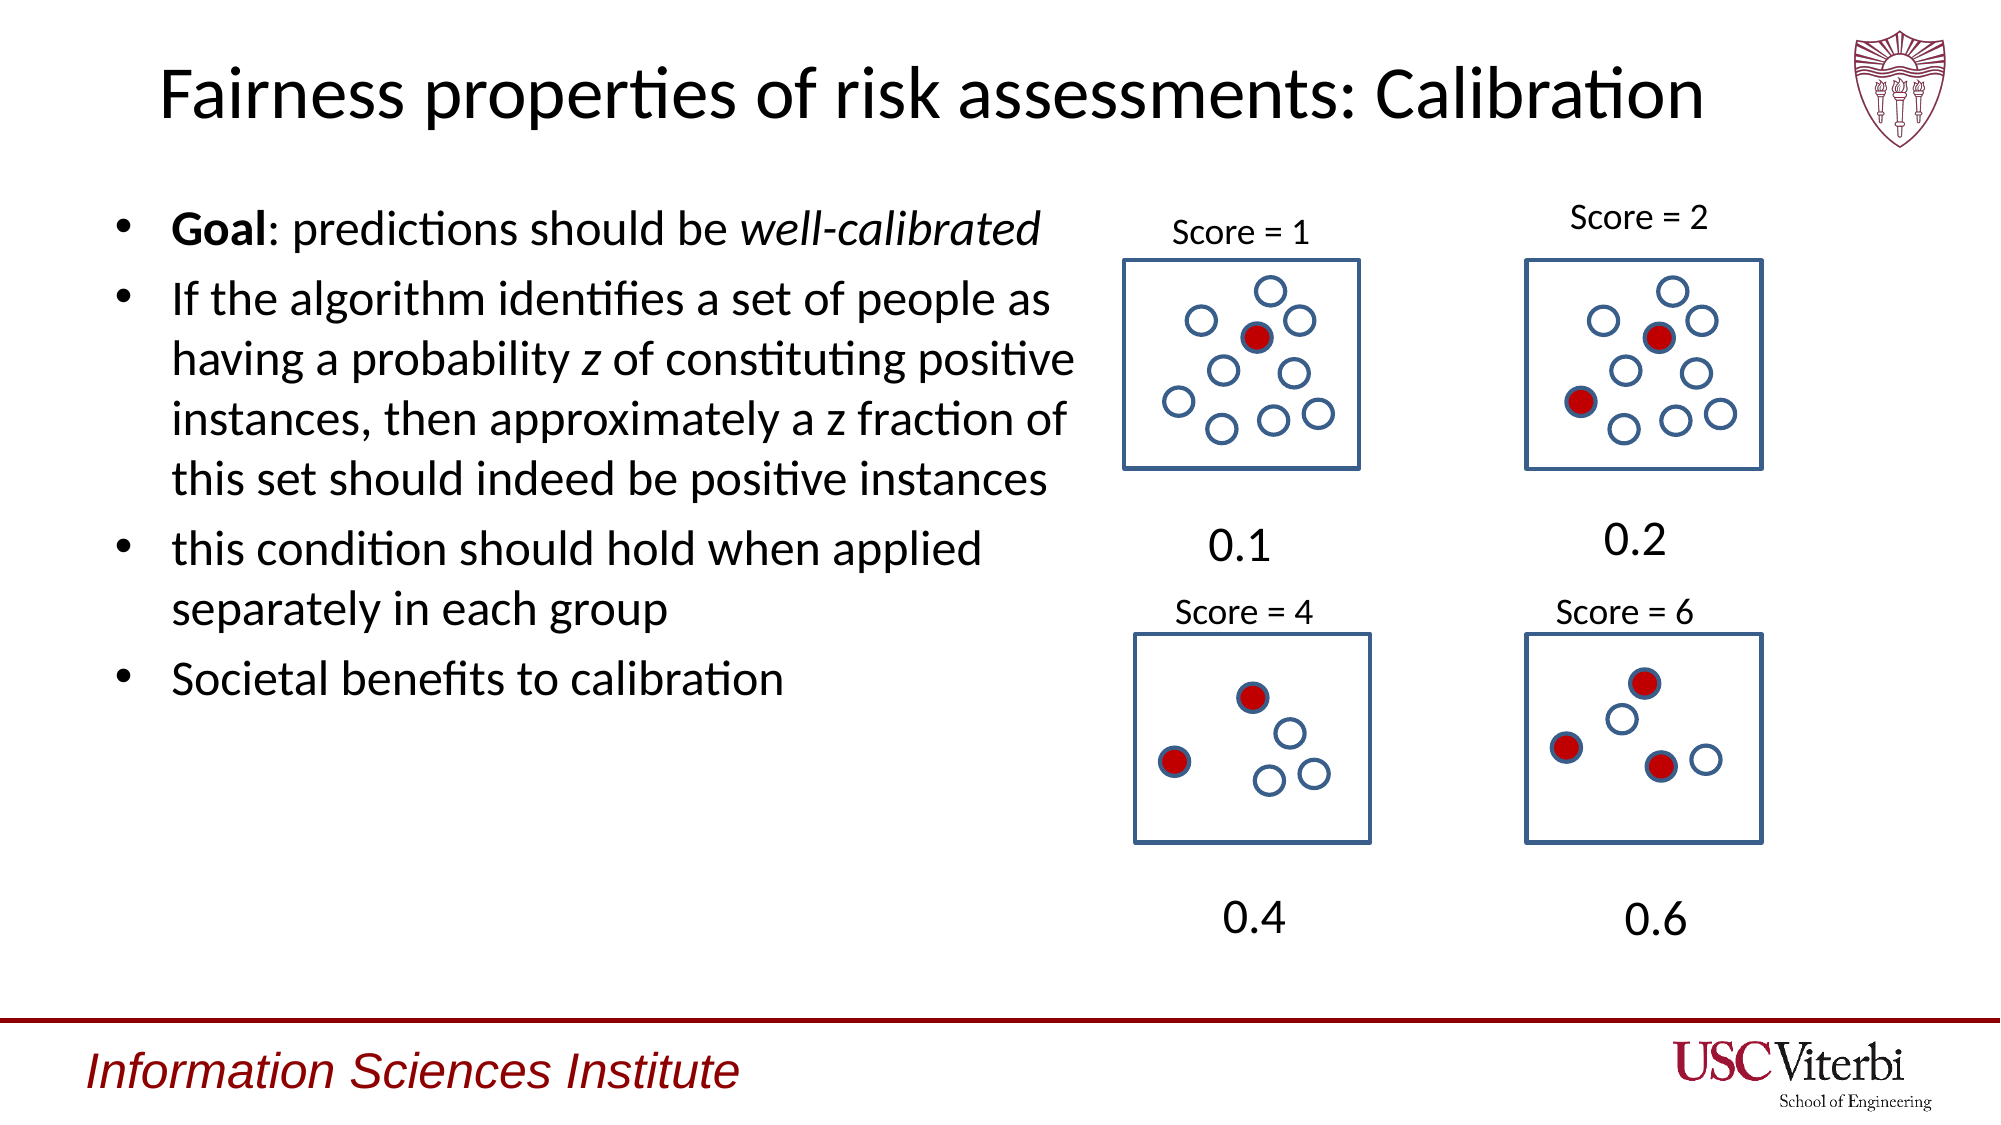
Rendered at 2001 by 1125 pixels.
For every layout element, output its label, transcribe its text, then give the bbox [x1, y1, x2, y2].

text_box [1254, 766, 1285, 795]
text_box [1681, 359, 1712, 388]
text_box [1644, 323, 1674, 352]
text_box [1186, 306, 1216, 335]
text_box Score = 6 [1540, 580, 1712, 641]
text_box [1646, 752, 1676, 781]
text_box Score = 2 [1555, 184, 1726, 245]
text_box [1607, 705, 1637, 734]
title Fairness properties of risk assessments: Calibration [99, 35, 1783, 141]
text_box [1303, 399, 1333, 428]
text_box [1285, 306, 1315, 335]
text_box [1209, 356, 1239, 385]
text_box [1691, 745, 1721, 774]
text_box [1259, 406, 1289, 435]
text_box [1705, 399, 1736, 429]
text_box [1658, 277, 1688, 306]
text_box [1551, 733, 1582, 762]
text_box [1609, 415, 1639, 444]
text_box 0.4 [1207, 875, 1302, 951]
text_box [1275, 719, 1305, 748]
text_box [1159, 747, 1190, 776]
text_box [1164, 387, 1194, 416]
text_box [1566, 387, 1596, 417]
text_box [1255, 277, 1286, 306]
text_box 0.2 [1588, 497, 1683, 573]
text_box [1630, 669, 1660, 698]
text_box [1526, 634, 1762, 843]
text_box 0.1 [1193, 504, 1288, 579]
text_box [1124, 260, 1360, 469]
text_box Score = 1 [1157, 199, 1328, 260]
text_box [1135, 634, 1371, 843]
text_box [1279, 359, 1309, 388]
text_box [1238, 683, 1268, 712]
text_box [1661, 406, 1691, 435]
text_box [1526, 260, 1762, 469]
text_box [1207, 414, 1237, 444]
text_box 0.6 [1609, 878, 1704, 954]
picture [1824, 13, 1975, 164]
text_box [1242, 323, 1272, 352]
list Goal: predictions should be well-calibrated If the algorithm identifies a set of people as having a probability z of constituting positive instances, then approximately a z fraction of this set should indeed be positive instances this condition should hold when applied separately in each group Societal benefits to calibration [99, 187, 1111, 1005]
text_box [1588, 306, 1619, 335]
text_box Score = 4 [1159, 579, 1331, 640]
picture [1641, 1027, 1964, 1118]
text_box [1611, 356, 1641, 385]
text_box [1299, 759, 1329, 789]
text_box [1687, 306, 1717, 335]
